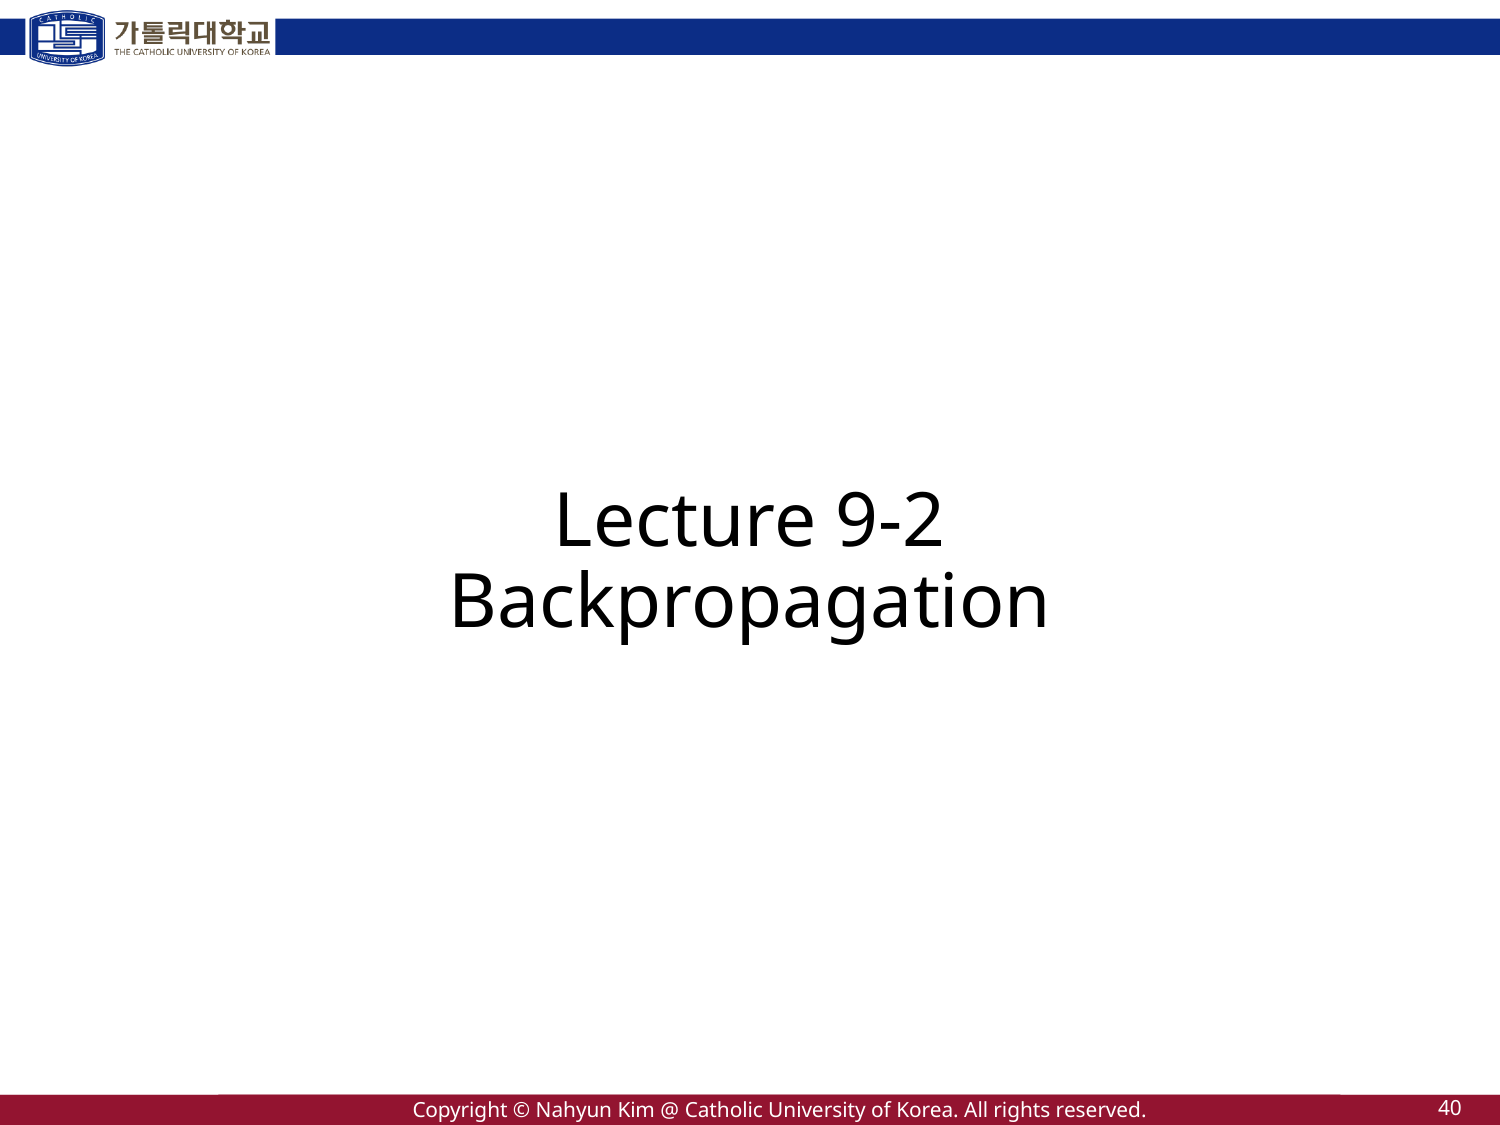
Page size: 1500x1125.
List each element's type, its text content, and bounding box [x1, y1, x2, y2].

slide_number 40 [1423, 1093, 1483, 1125]
text_box Copyright © Nahyun Kim @ Catholic University of Korea. All rights reserved. [218, 1094, 1341, 1125]
title Lecture 9-2 Backpropagation [103, 349, 1397, 776]
